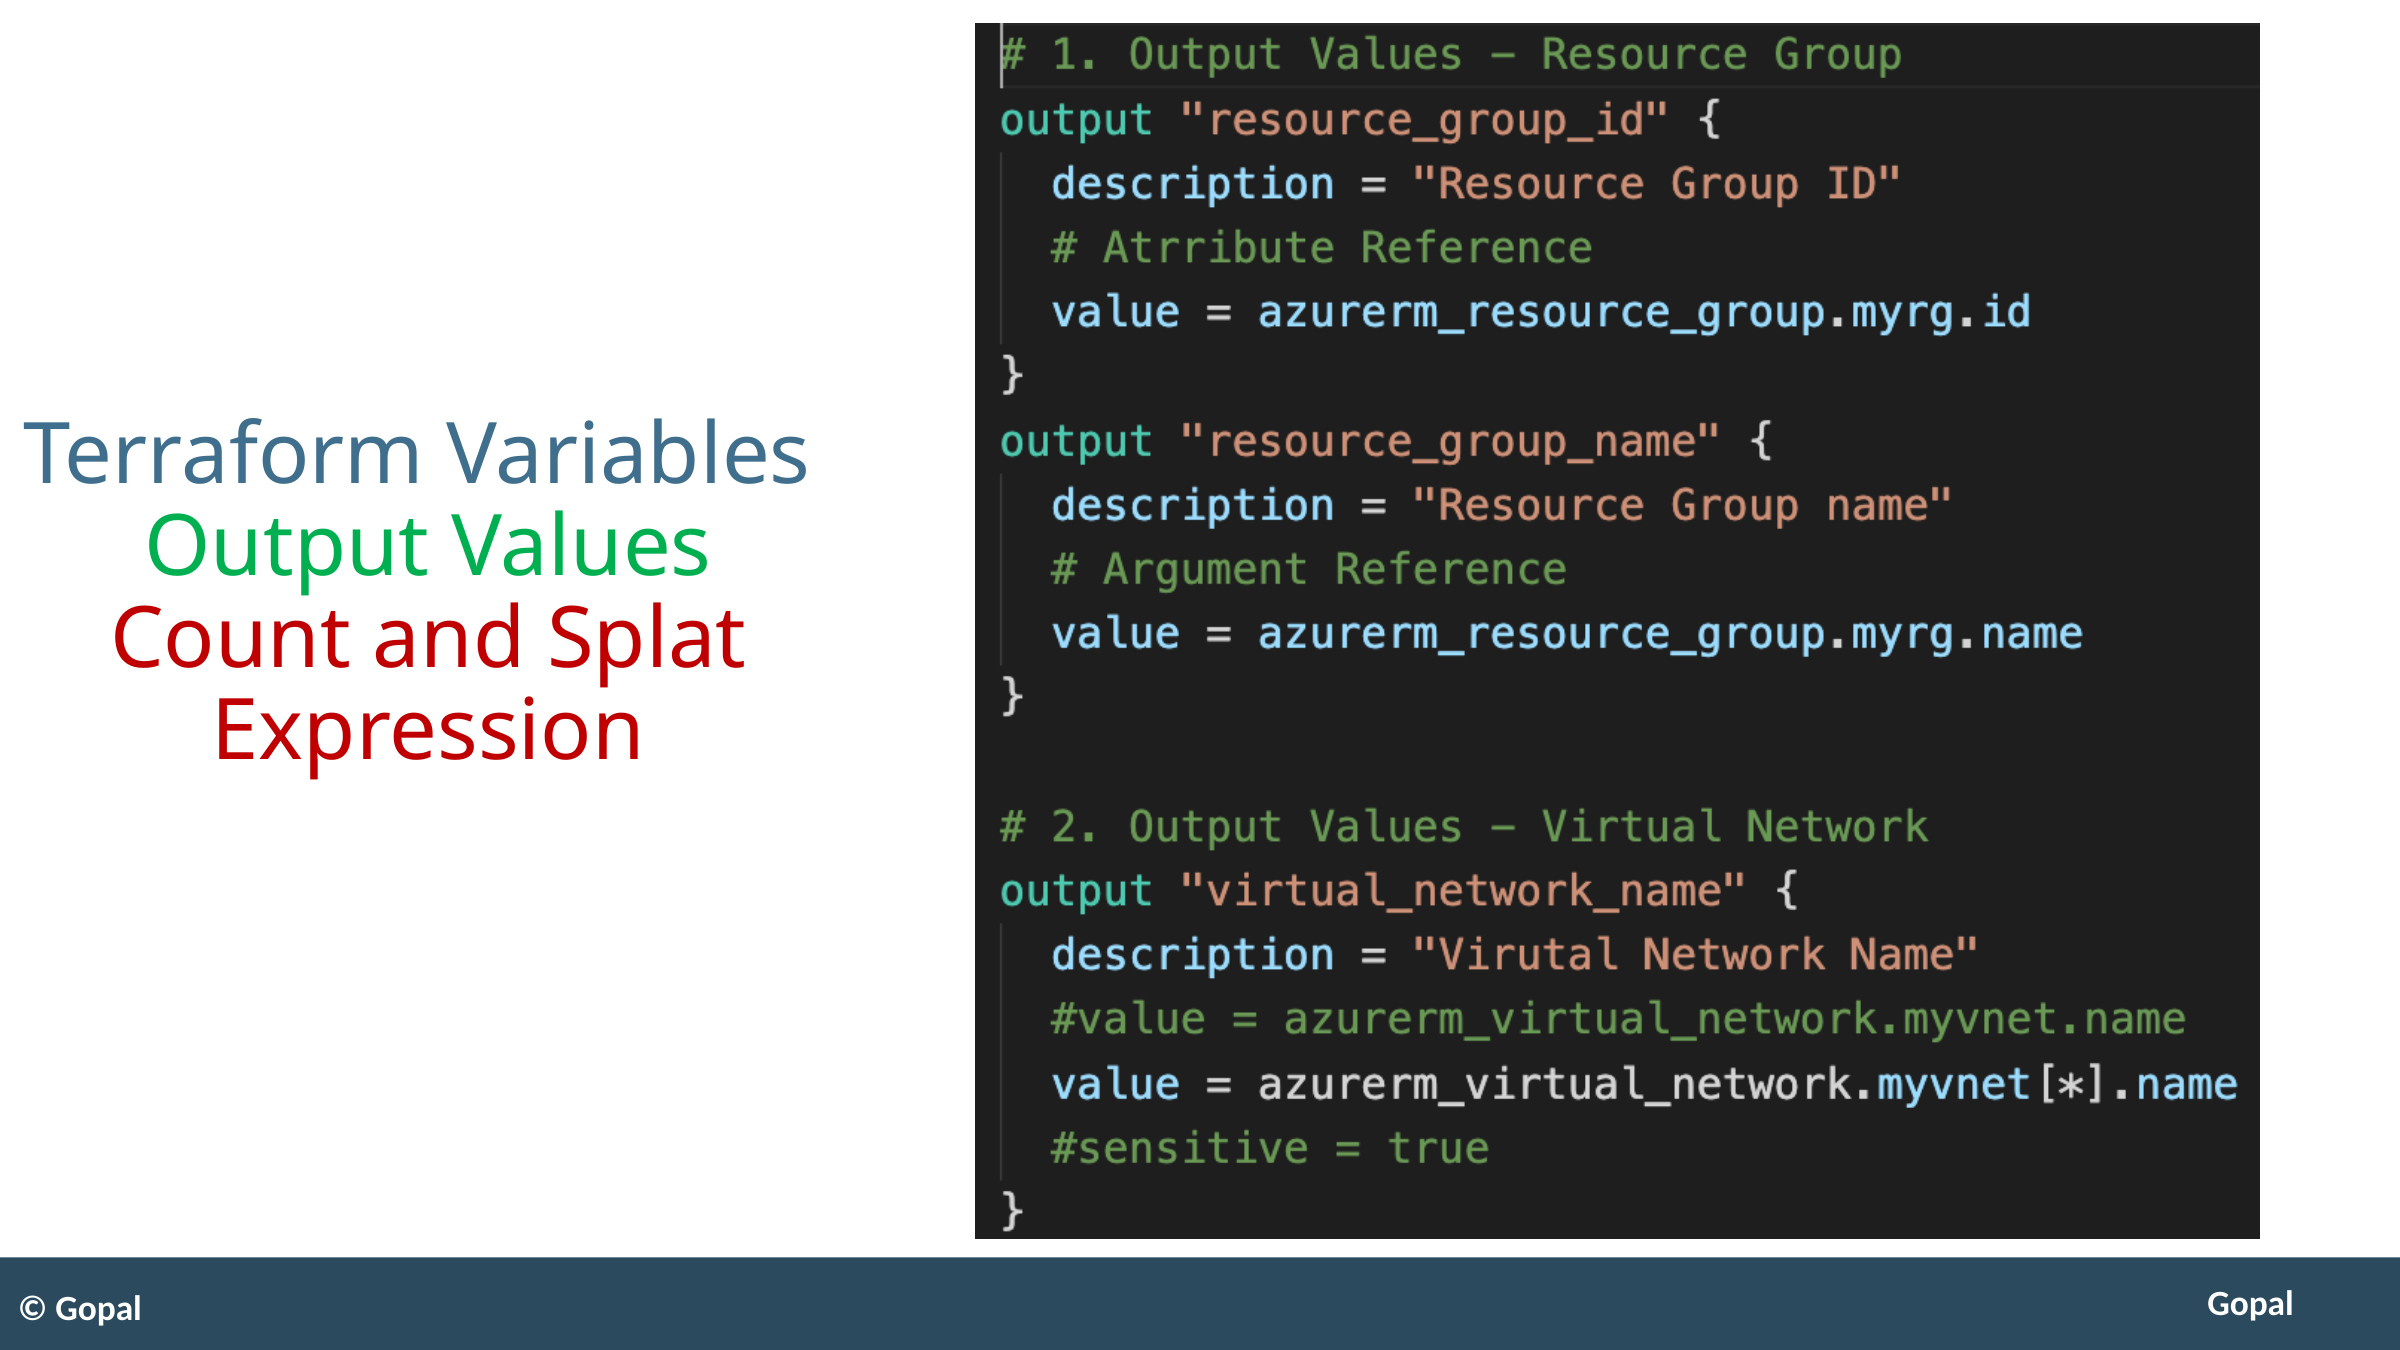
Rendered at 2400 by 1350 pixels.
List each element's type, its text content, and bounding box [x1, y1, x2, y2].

title Terraform Variables Output Values Count and Splat Expression [0, 395, 857, 793]
footer © Gopal [0, 1269, 810, 1342]
picture [975, 23, 2260, 1240]
